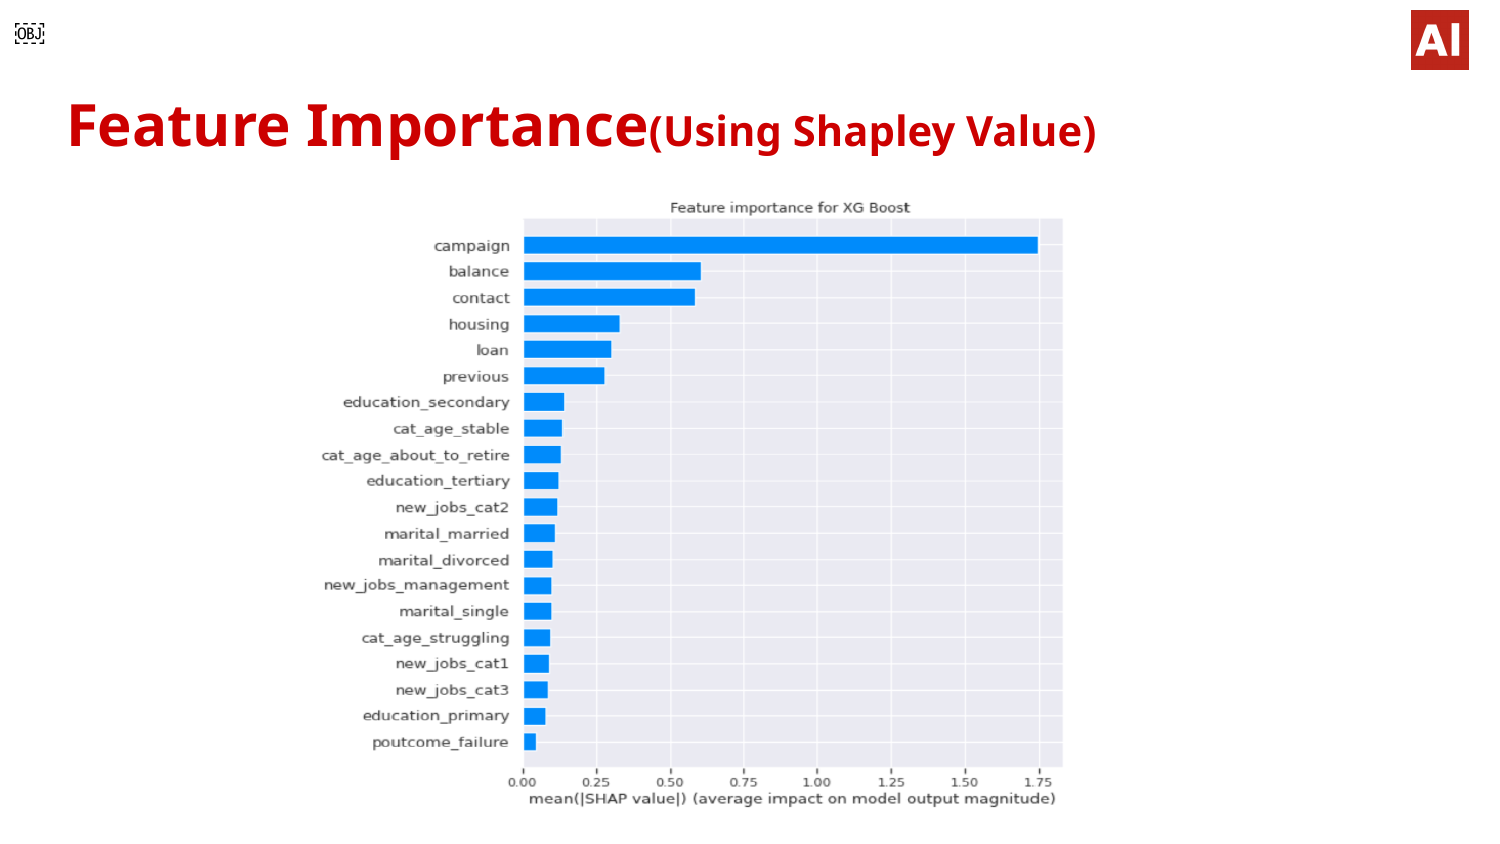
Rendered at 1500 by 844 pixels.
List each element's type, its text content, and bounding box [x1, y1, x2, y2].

text_box ￼ [0, 0, 493, 65]
picture [306, 198, 1078, 826]
title Feature Importance(Using Shapley Value) [51, 72, 1449, 167]
picture [1411, 10, 1469, 70]
